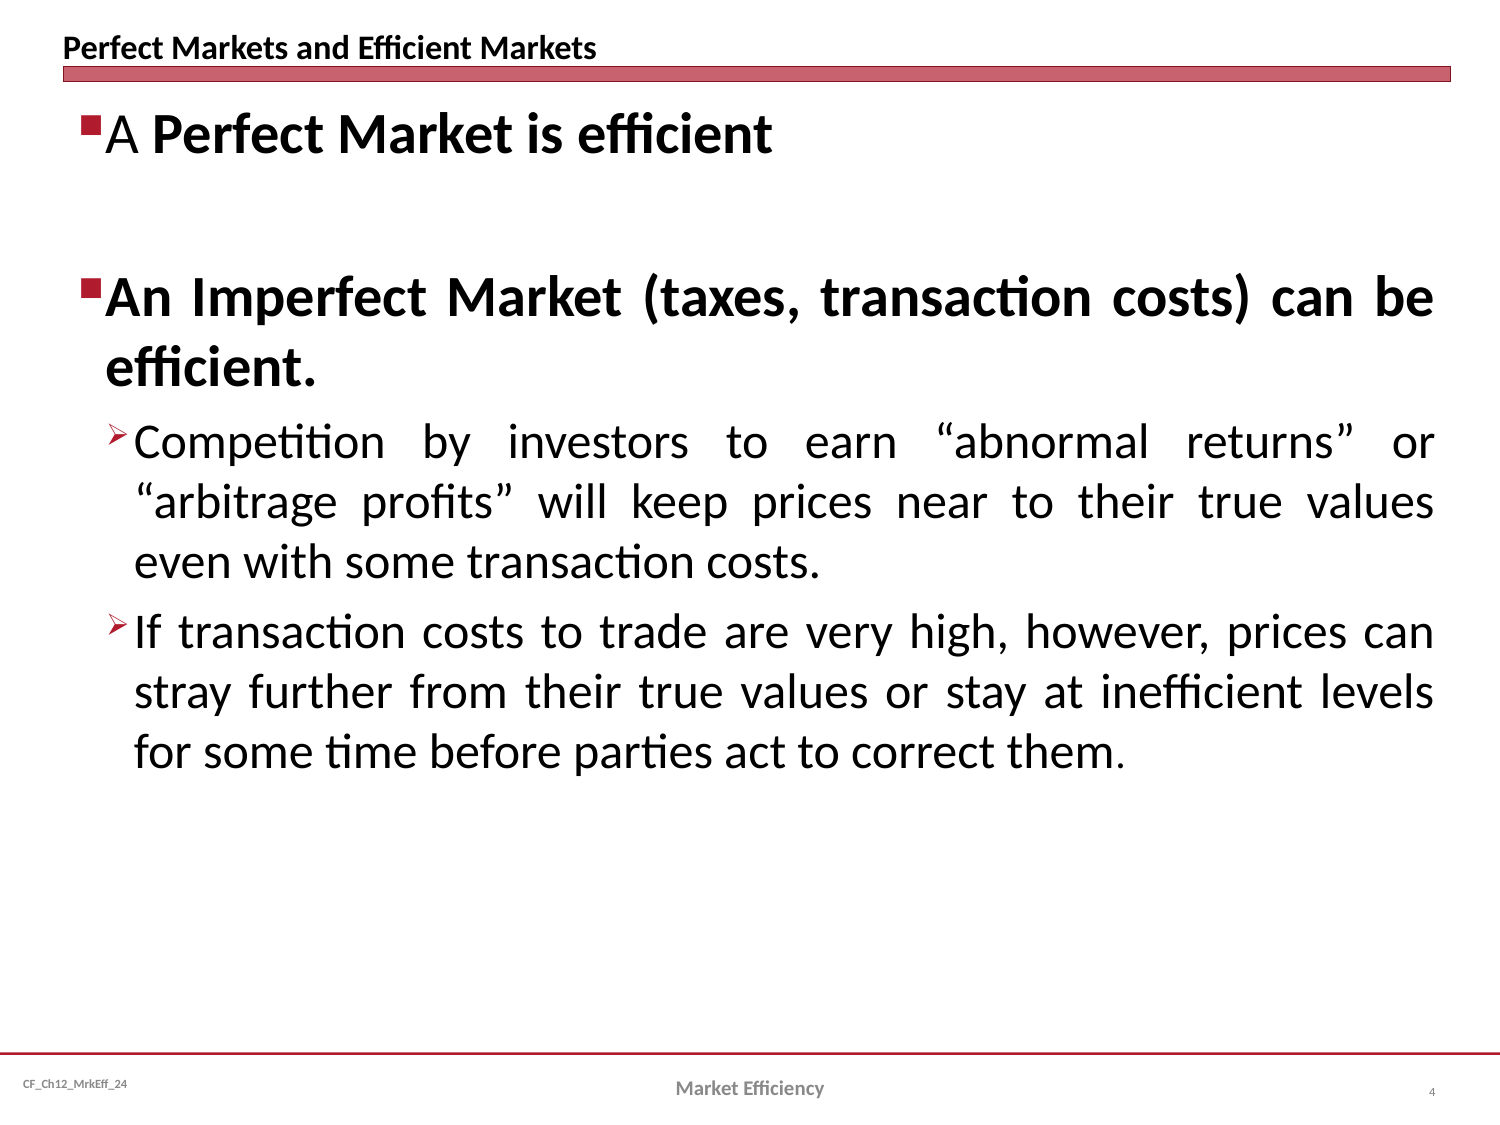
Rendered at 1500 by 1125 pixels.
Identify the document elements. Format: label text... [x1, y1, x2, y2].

title Perfect Markets and Efficient Markets [62, 6, 1451, 67]
list A Perfect Market is efficient An Imperfect Market (taxes, transaction costs) can be efficient. Competition by investors to earn “abnormal returns” or “arbitrage profits” will keep prices near to their true values even with some transaction costs. If transaction costs to trade are very high, however, prices can stray further from their true values or stay at inefficient levels for some time before parties act to correct them. [63, 87, 1451, 1041]
footer Market Efficiency [512, 1056, 988, 1117]
slide_number 4 [1375, 1061, 1451, 1122]
